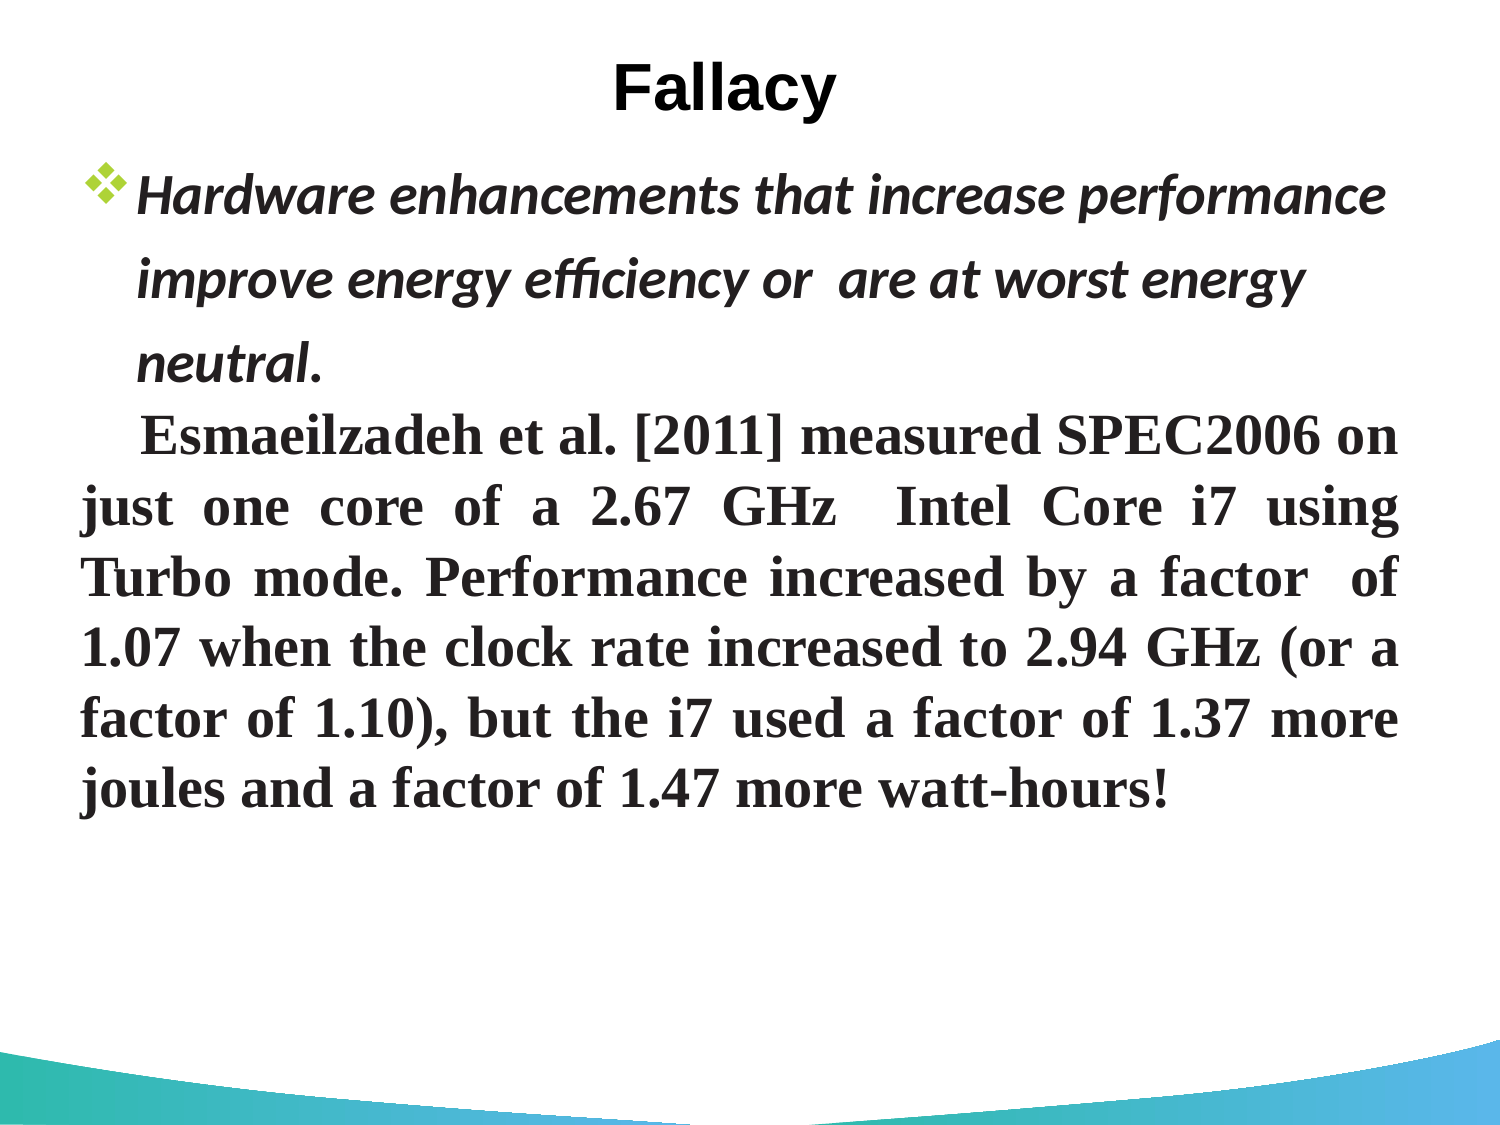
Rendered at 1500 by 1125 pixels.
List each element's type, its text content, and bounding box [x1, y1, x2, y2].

title Fallacy [137, 37, 1313, 130]
list Hardware enhancements that increase performance improve energy efficiency or are at worst energy neutral. Esmaeilzadeh et al. [2011] measured SPEC2006 on just one core of a 2.67 GHz Intel Core i7 using Turbo mode. Performance increased by a factor of 1.07 when the clock rate increased to 2.94 GHz (or a factor of 1.10), but the i7 used a factor of 1.37 more joules and a factor of 1.47 more watt-hours! [64, 134, 1415, 846]
